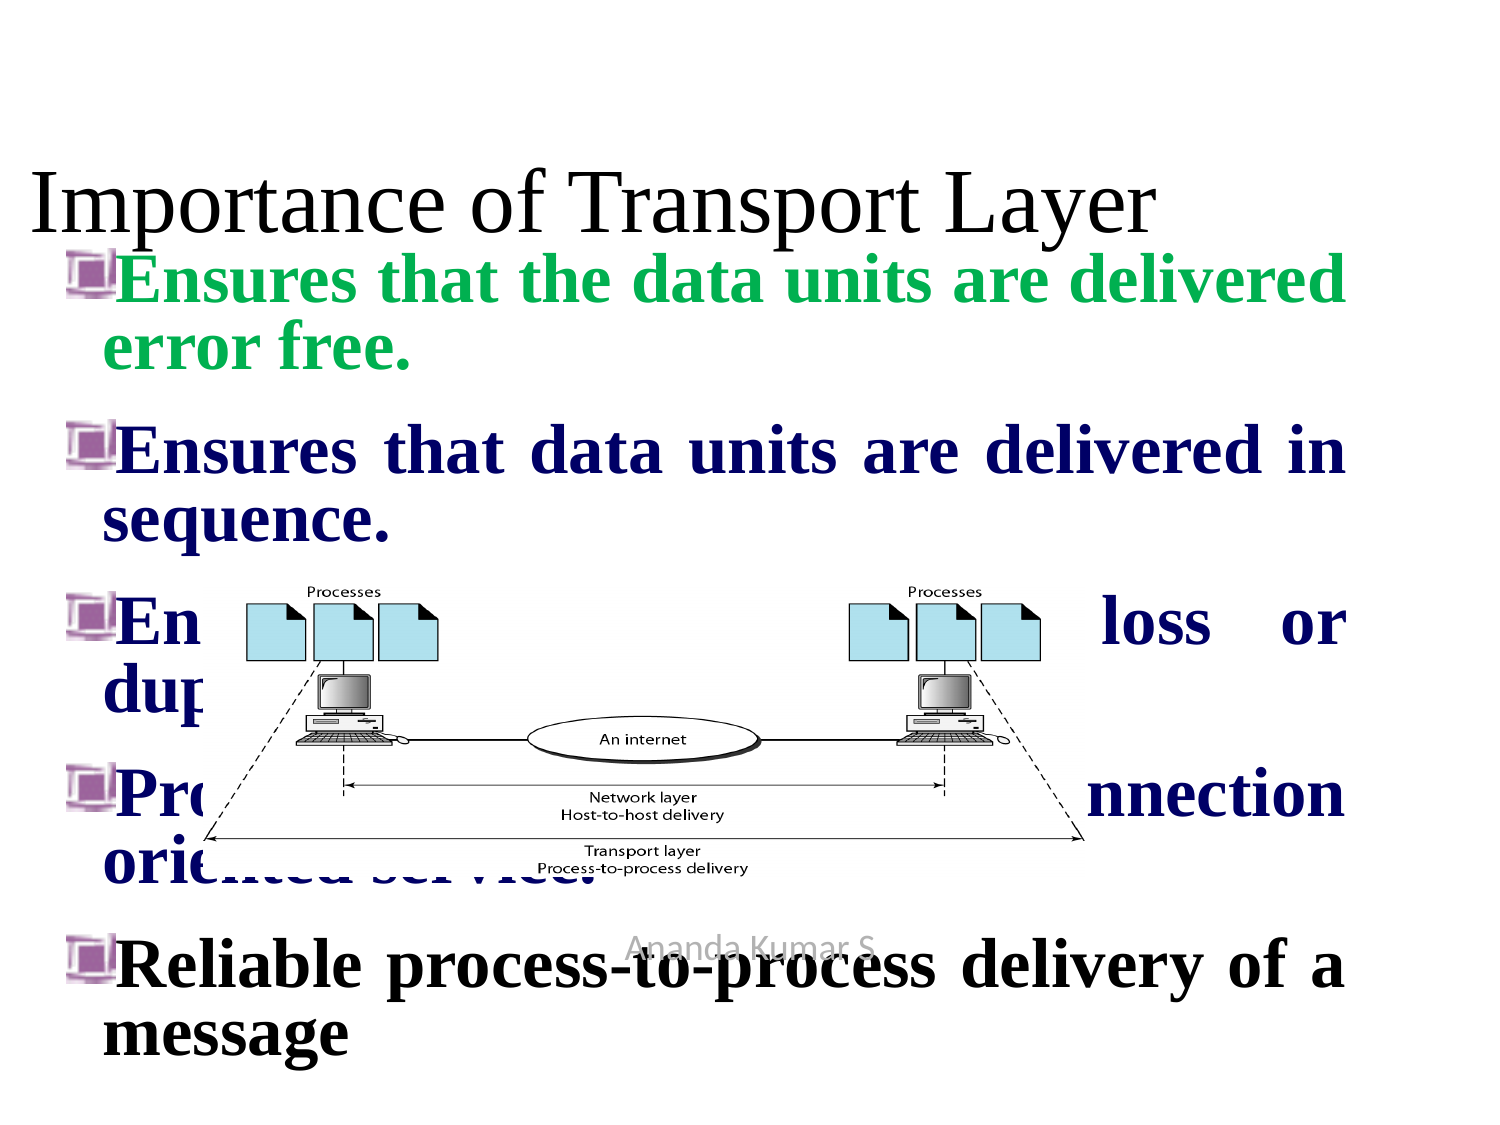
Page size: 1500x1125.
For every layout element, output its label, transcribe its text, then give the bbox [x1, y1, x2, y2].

picture [66, 419, 116, 470]
picture [66, 762, 116, 812]
list Ensures that the data units are delivered error free. Ensures that data units are delivered in sequence. Ensures that there is no loss or duplication of data units. Provides connectionless or connection oriented service. Reliable process-to-process delivery of a message [54, 247, 1348, 1125]
picture [203, 584, 1085, 878]
picture [66, 591, 116, 641]
title Importance of Transport Layer [29, 140, 1324, 252]
picture [66, 933, 116, 984]
footer Ananda Kumar S [496, 922, 1004, 968]
picture [66, 248, 116, 299]
